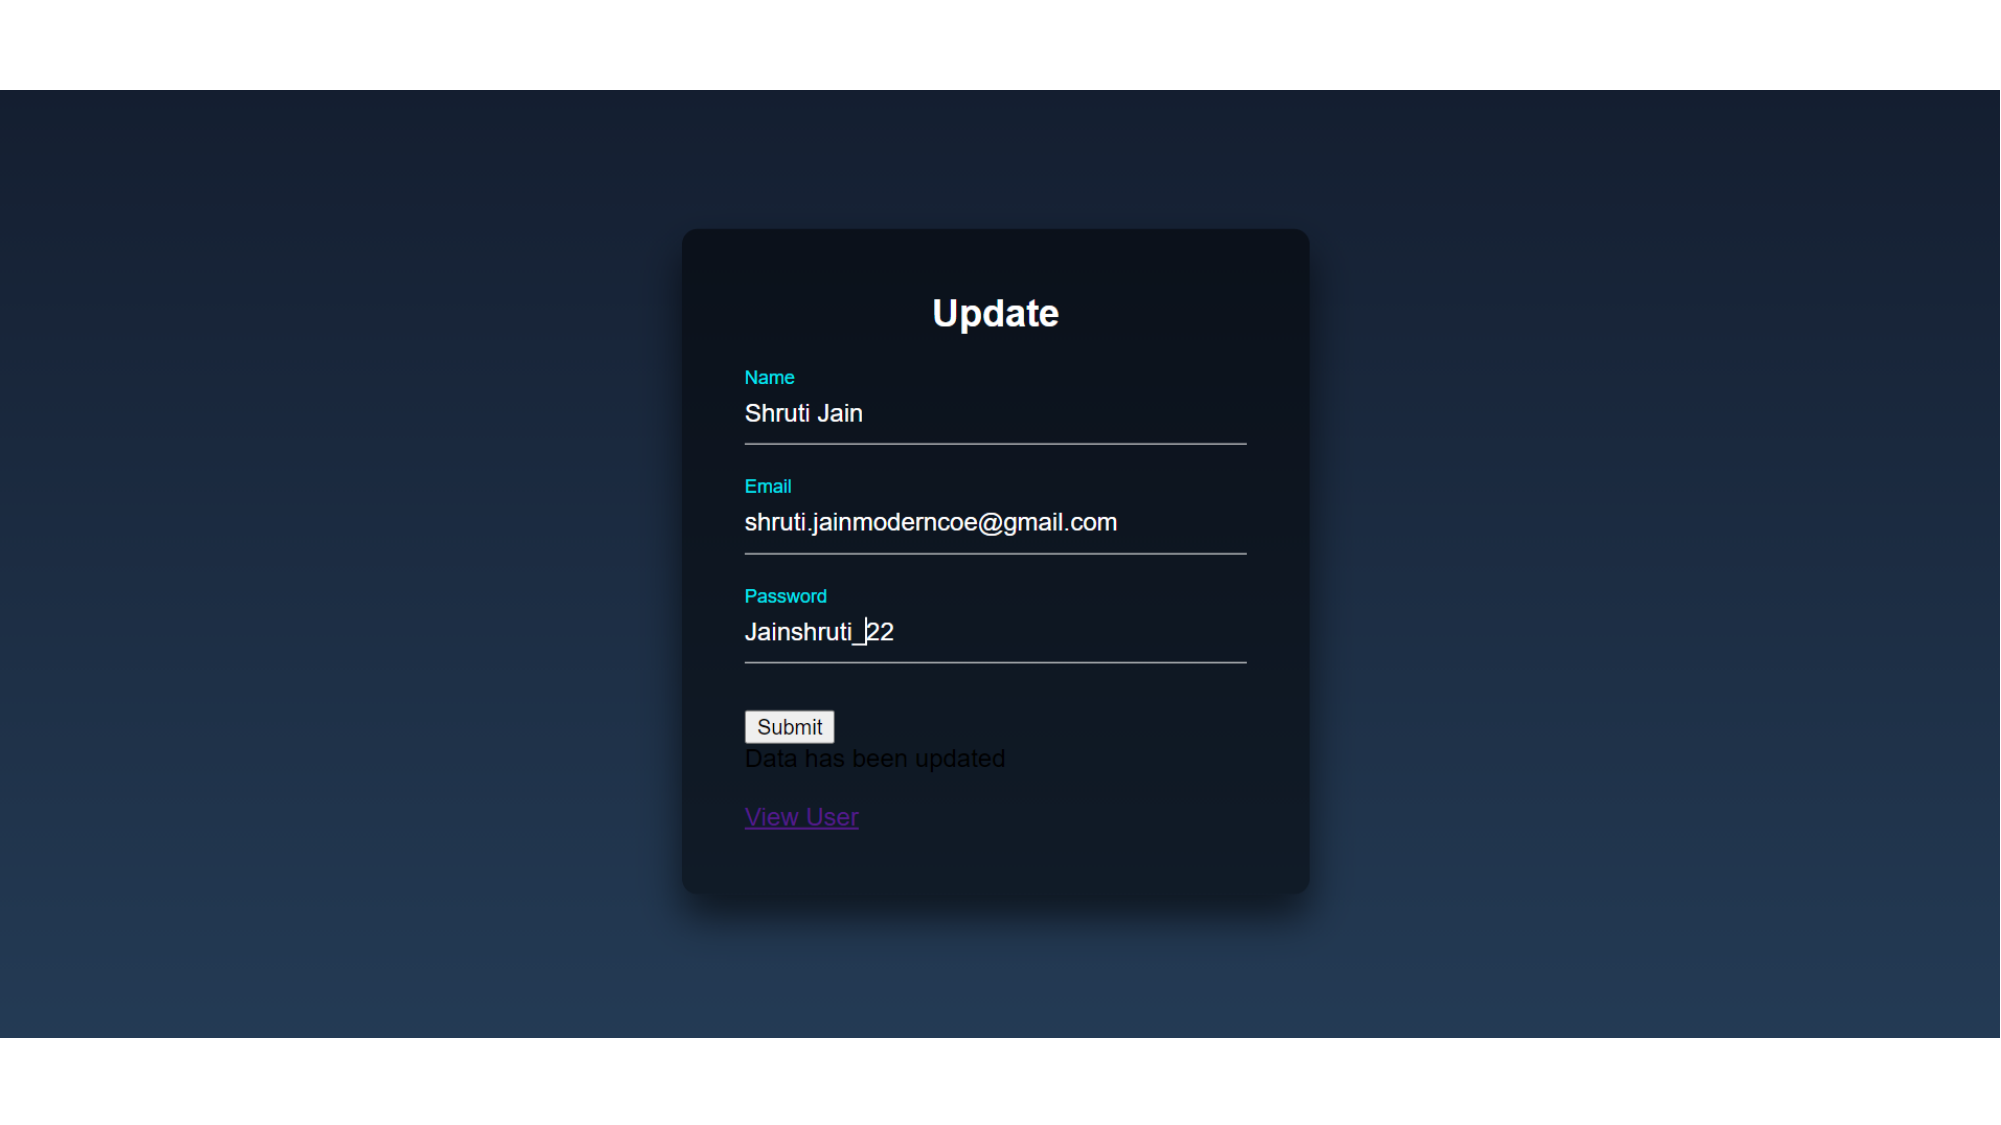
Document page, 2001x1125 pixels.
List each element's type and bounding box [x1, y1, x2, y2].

picture [0, 90, 2000, 1038]
